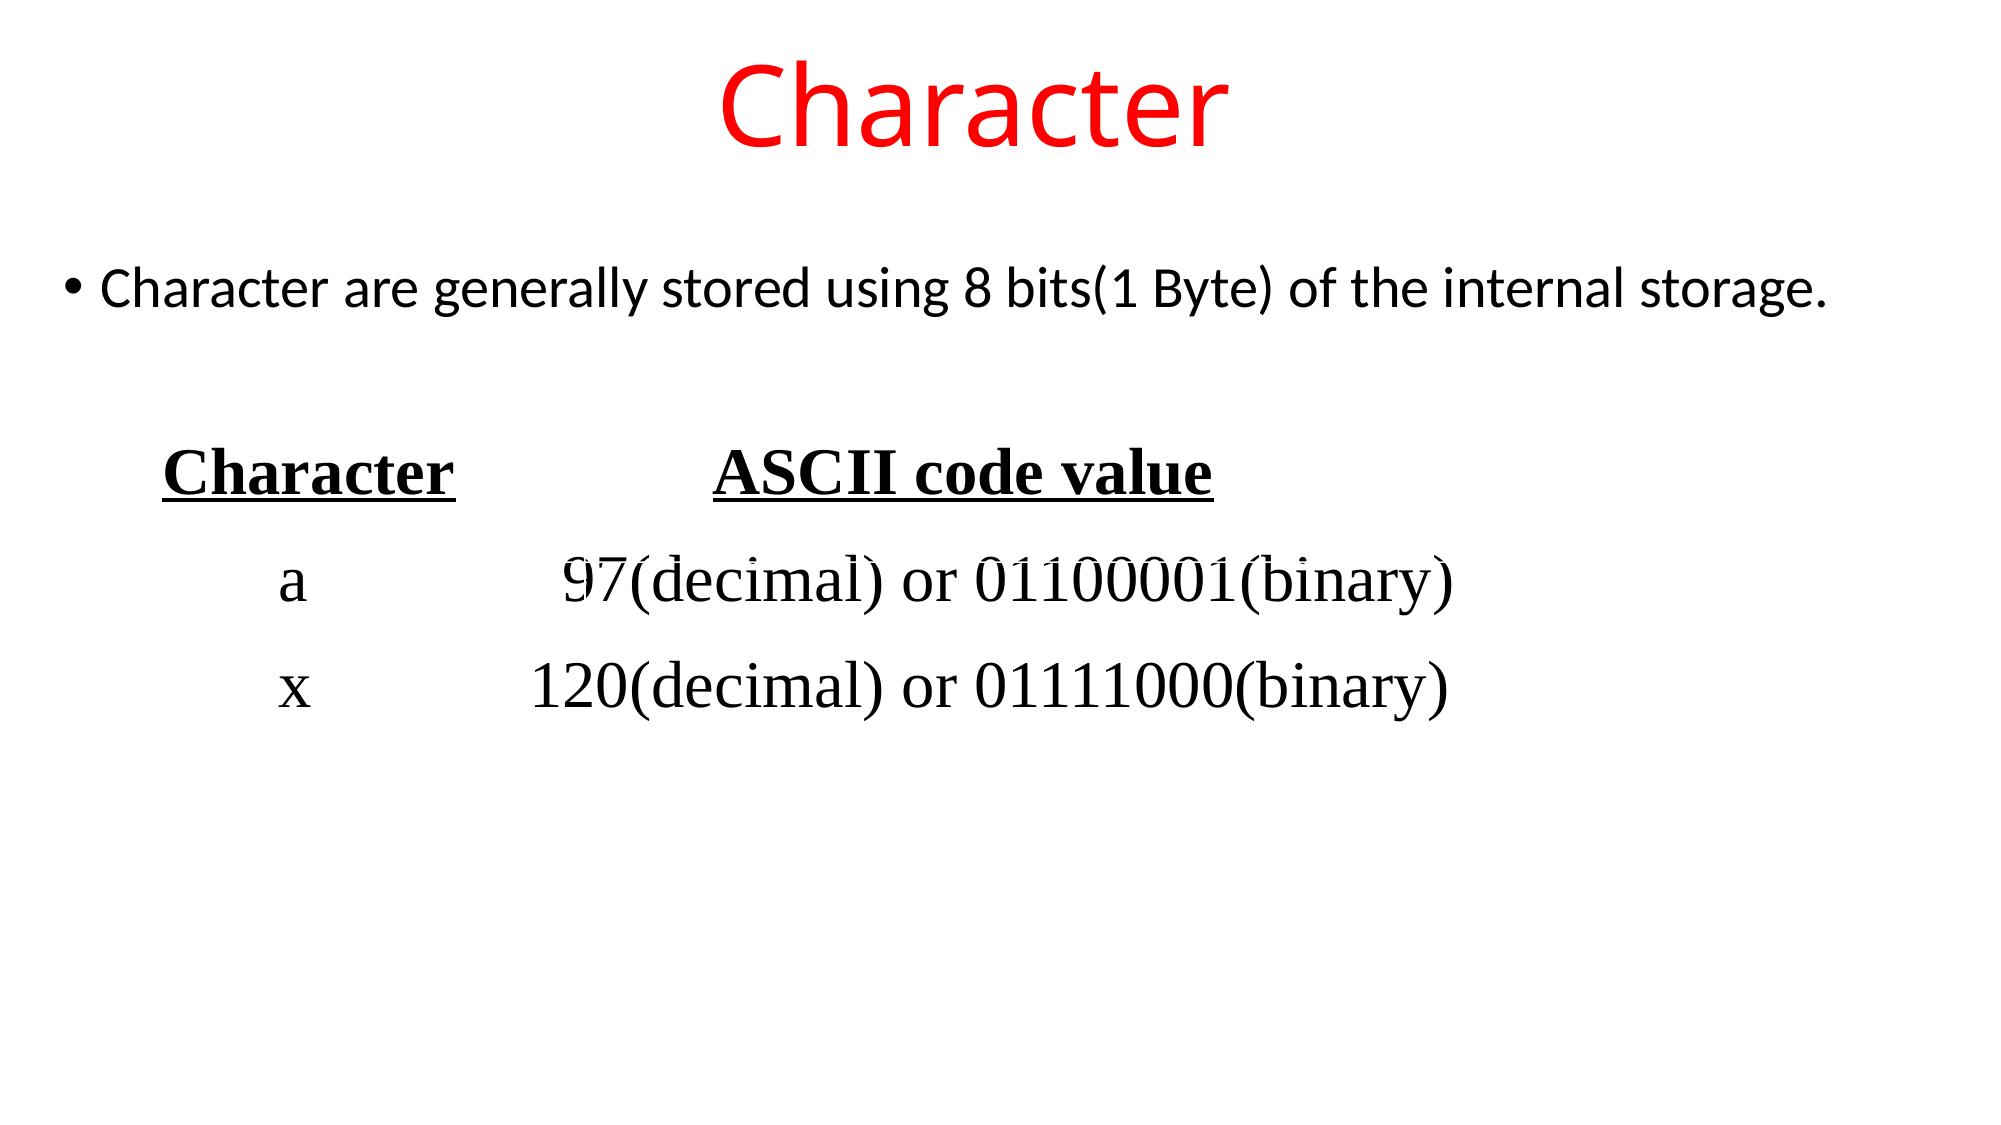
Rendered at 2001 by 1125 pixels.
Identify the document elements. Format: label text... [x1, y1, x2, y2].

list Character are generally stored using 8 bits(1 Byte) of the internal storage. [48, 249, 1863, 1014]
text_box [113, 393, 1805, 877]
title Character [114, 17, 1863, 203]
